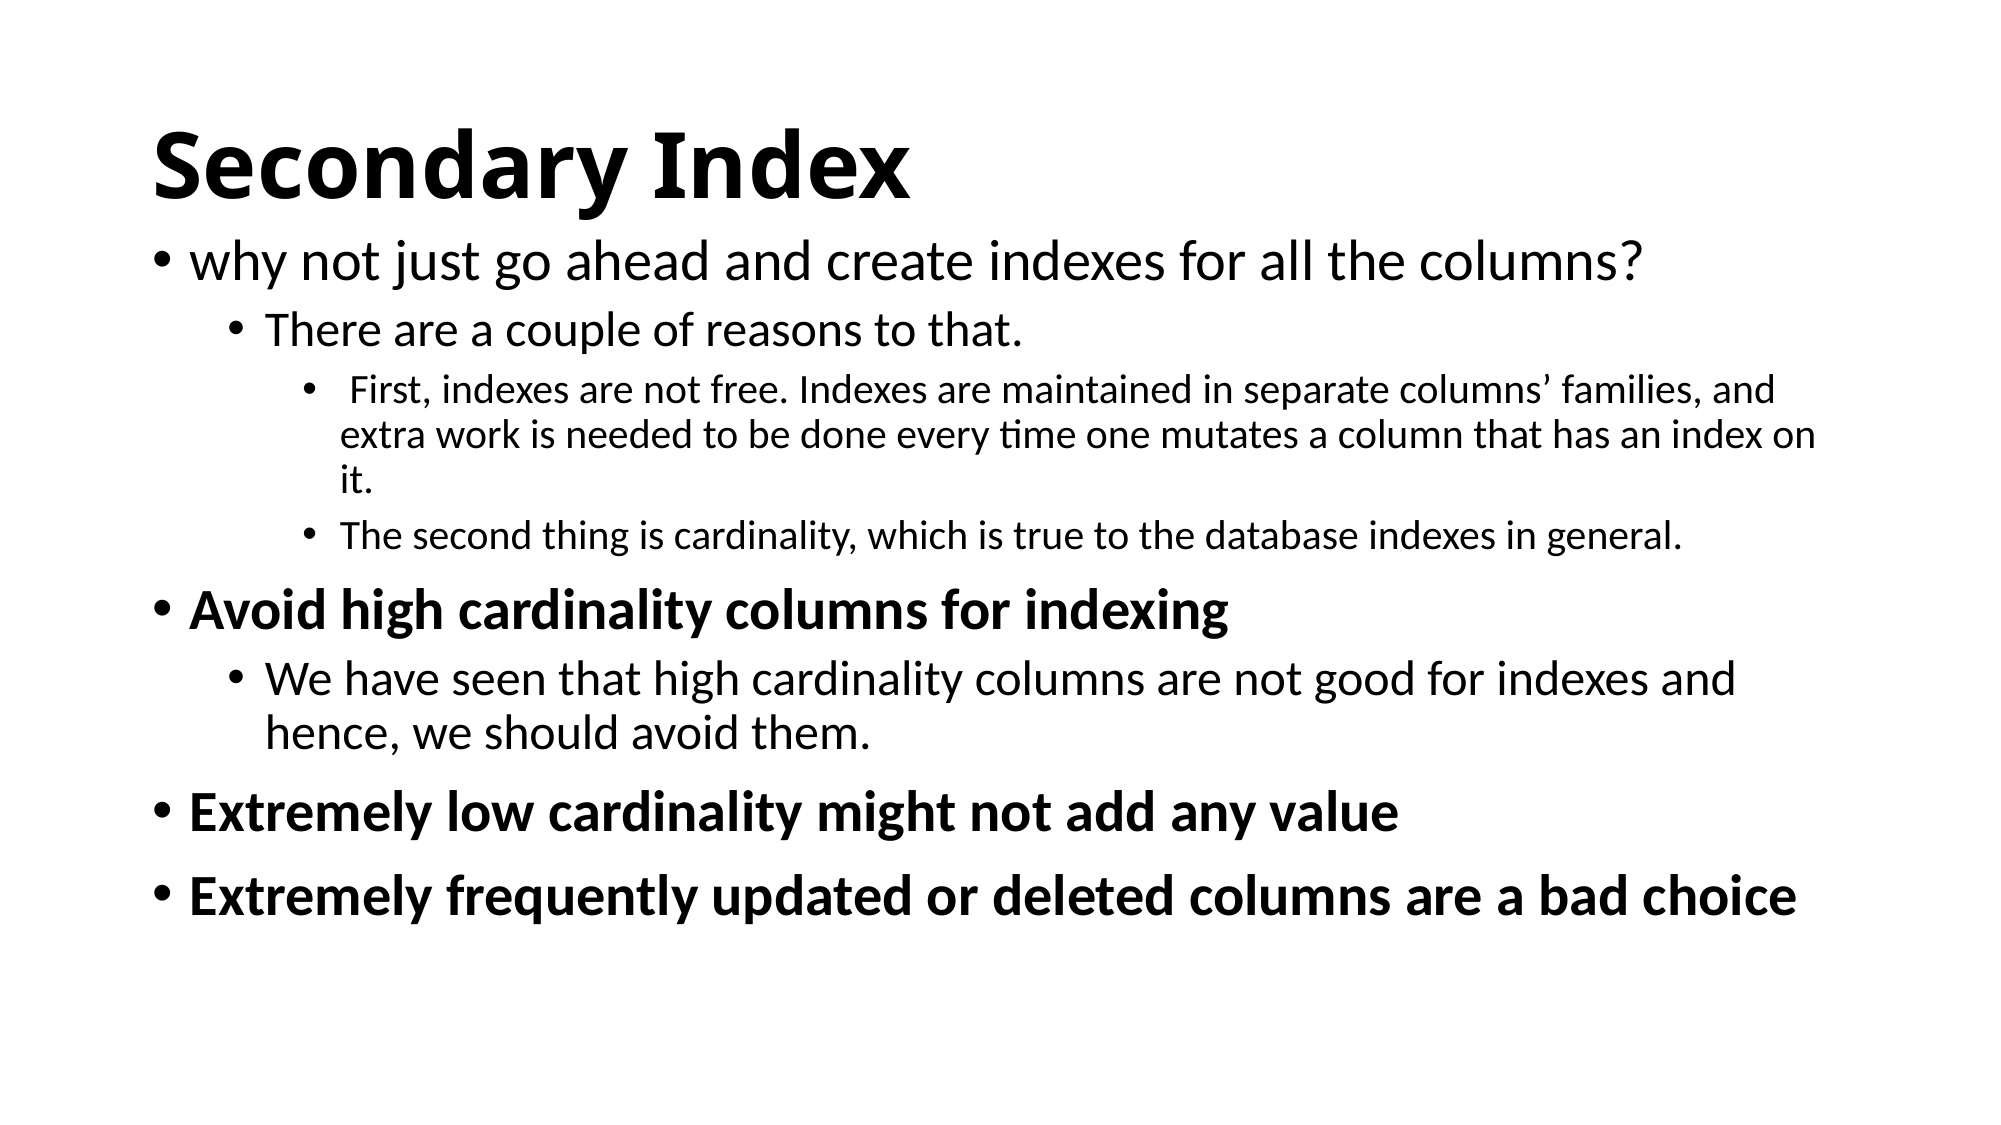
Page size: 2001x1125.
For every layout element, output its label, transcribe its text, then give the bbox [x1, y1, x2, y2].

list why not just go ahead and create indexes for all the columns? There are a couple of reasons to that. First, indexes are not free. Indexes are maintained in separate columns’ families, and extra work is needed to be done every time one mutates a column that has an index on it. The second thing is cardinality, which is true to the database indexes in general. Avoid high cardinality columns for indexing We have seen that high cardinality columns are not good for indexes and hence, we should avoid them. Extremely low cardinality might not add any value Extremely frequently updated or deleted columns are a bad choice [137, 222, 1863, 1014]
title Secondary Index [137, 59, 1863, 222]
